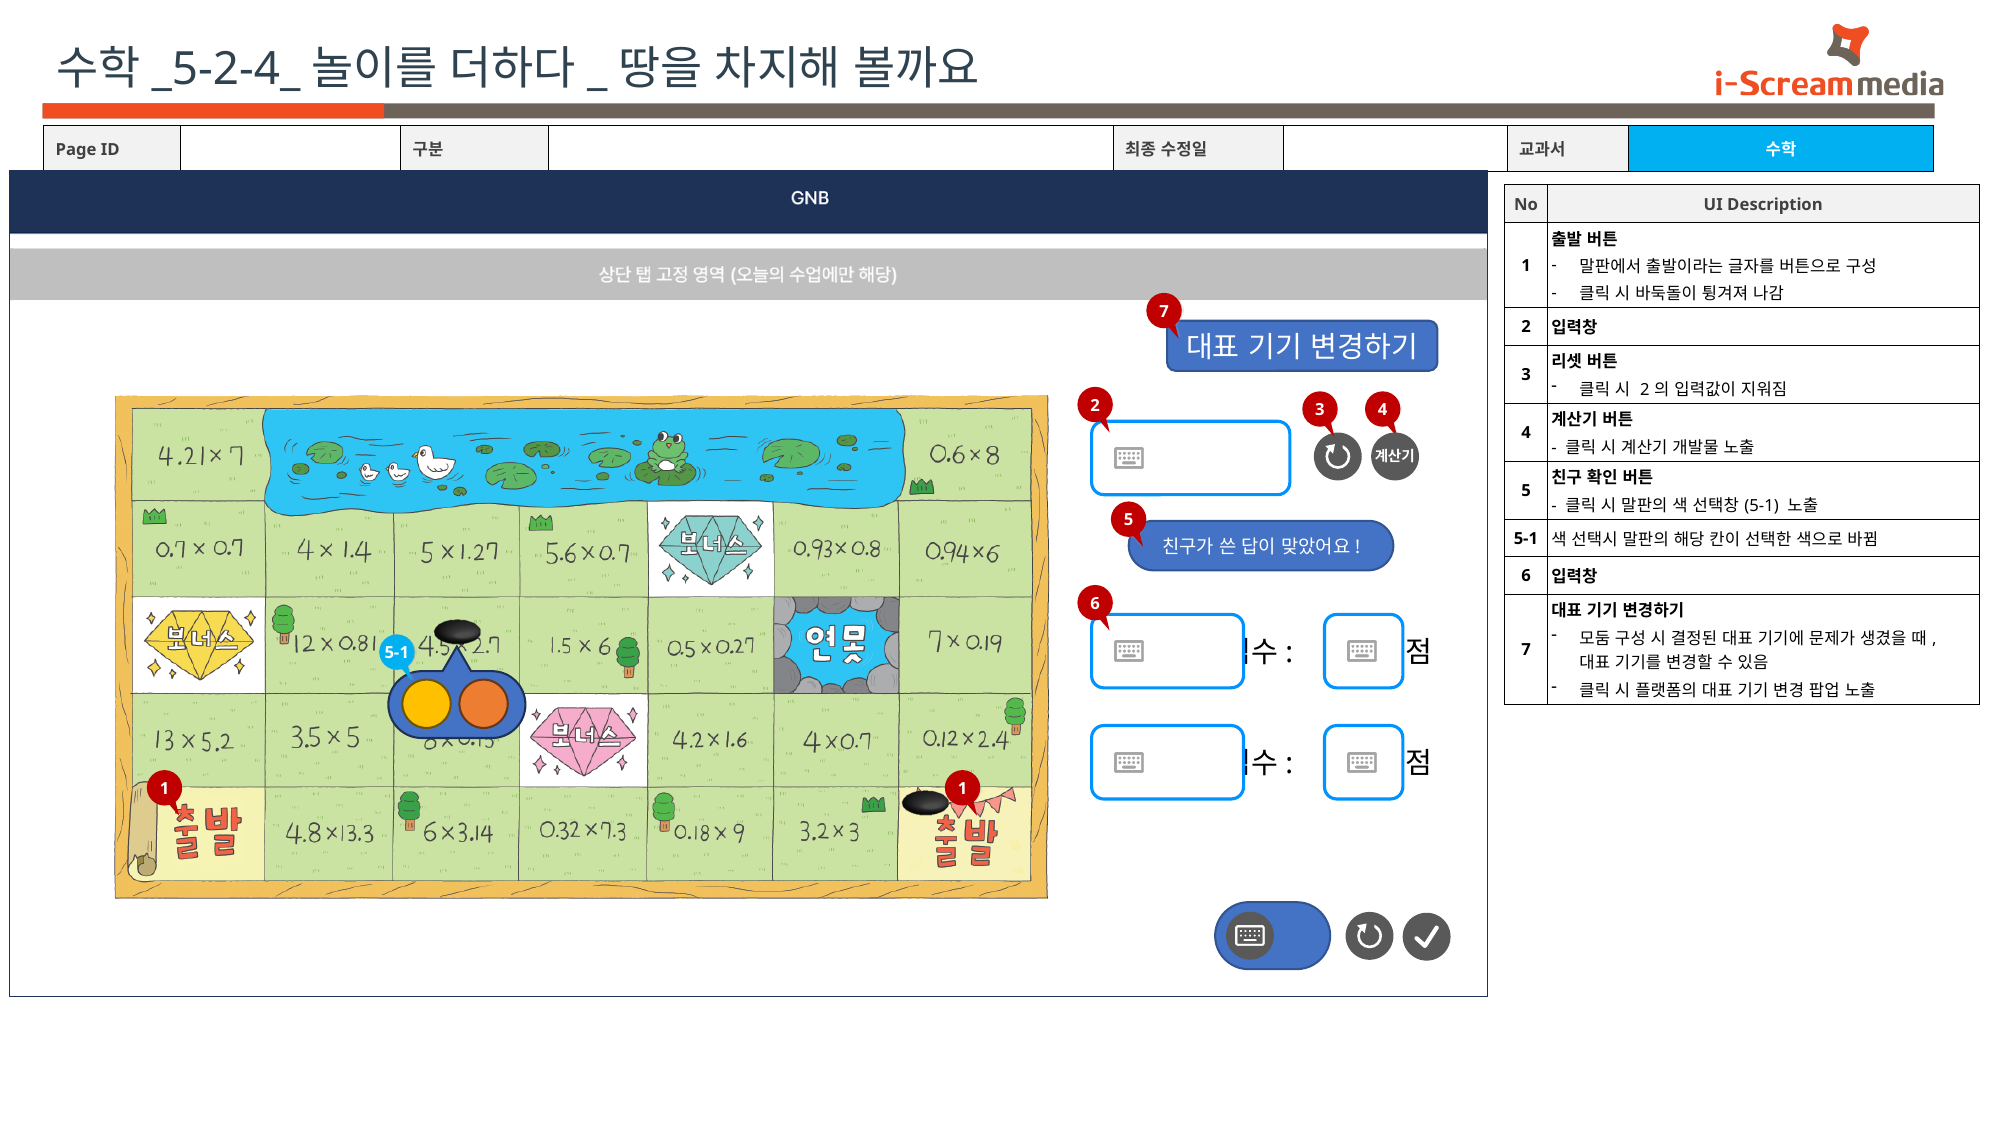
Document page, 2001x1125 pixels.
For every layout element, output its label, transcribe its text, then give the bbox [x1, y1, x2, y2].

table_header No [1505, 185, 1547, 222]
picture [1715, 23, 1944, 96]
table_cell 입력창 [1548, 557, 1979, 594]
table_cell 계산기 버튼 - 클릭 시 계산기 개발물 노출 [1548, 404, 1979, 461]
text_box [1226, 911, 1274, 960]
text_box 2 [1076, 385, 1114, 423]
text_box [1345, 911, 1394, 960]
text_box [1214, 901, 1332, 971]
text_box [1069, 594, 1460, 705]
title 수학_5-2-4_놀이를 더하다_땅을 차지해 볼까요 [41, 44, 1683, 95]
table_cell 6 [1505, 557, 1547, 594]
text_box 5 [1109, 500, 1148, 548]
table_cell 색 선택시 말판의 해당 칸이 선택한 색으로 바뀜 [1548, 520, 1979, 556]
text_box 6 [1078, 583, 1112, 594]
table_header UI Description [1548, 185, 1979, 222]
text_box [1402, 912, 1451, 961]
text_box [1069, 705, 1460, 820]
table_cell 4 [1505, 404, 1547, 461]
text_box 3 [1301, 390, 1339, 432]
table_cell 대표 기기 변경하기 모둠 구성 시 결정된 대표 기기에 문제가 생겼을 때, 대표 기기를 변경할 수 있음 클릭 시 플랫폼의 대표 기기 변경 팝업 노출 [1548, 595, 1979, 704]
table_cell 출발 버튼 말판에서 출발이라는 글자를 버튼으로 구성 클릭 시 바둑돌이 튕겨져 나감 [1548, 223, 1979, 307]
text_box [1091, 421, 1290, 495]
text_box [1313, 432, 1360, 481]
picture [10, 171, 1487, 996]
text_box 친구가 쓴 답이 맞았어요! [1127, 519, 1395, 572]
text_box 4 [1363, 390, 1402, 432]
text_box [388, 646, 526, 738]
text_box 7 [1145, 291, 1183, 340]
table_cell 입력창 [1548, 308, 1979, 345]
table_cell 3 [1505, 346, 1547, 403]
table_cell 1 [1505, 223, 1547, 307]
text_box 대표 기기 변경하기 [1166, 319, 1439, 372]
table_cell 5 [1505, 462, 1547, 519]
table_cell 5-1 [1505, 520, 1547, 556]
table_cell 친구 확인 버튼 - 클릭 시 말판의 색 선택창(5-1) 노출 [1548, 462, 1979, 519]
table_cell 7 [1505, 595, 1547, 704]
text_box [1360, 432, 1429, 481]
table_cell 2 [1505, 308, 1547, 345]
table_cell 리셋 버튼 클릭 시 2의 입력값이 지워짐 [1548, 346, 1979, 403]
